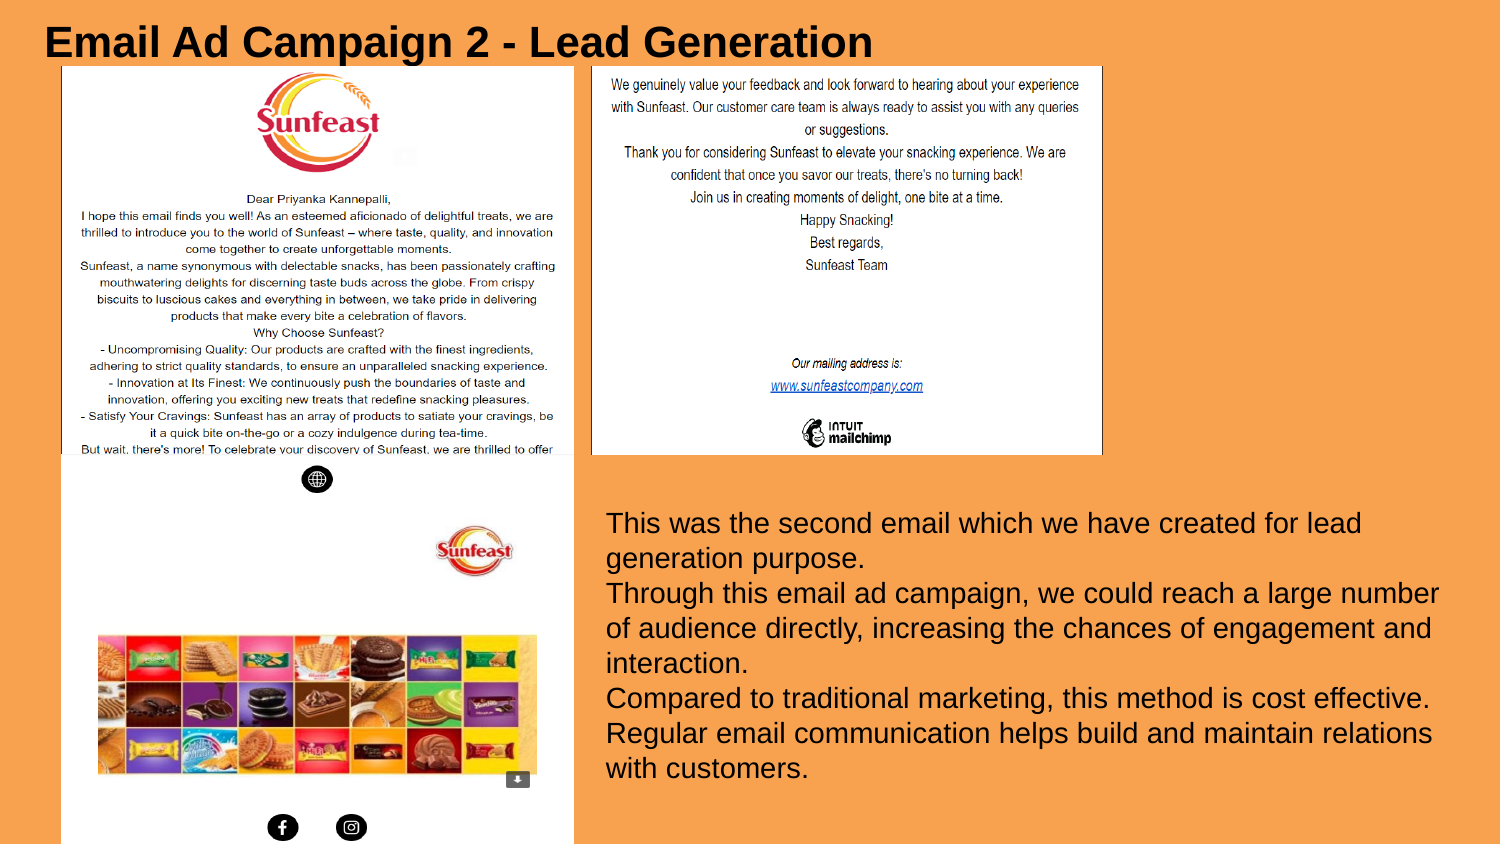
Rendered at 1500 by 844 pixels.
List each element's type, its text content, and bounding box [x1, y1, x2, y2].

picture [61, 65, 574, 844]
text_box Email Ad Campaign 2 - Lead Generation [29, 0, 1278, 81]
text_box This was the second email which we have created for lead generation purpose. Through this email ad campaign, we could reach a large number of audience directly, increasing the chances of engagement and interaction. Compared to traditional marketing, this method is cost effective. Regular email communication helps build and maintain relations with customers. [591, 497, 1467, 792]
picture [590, 65, 1103, 456]
